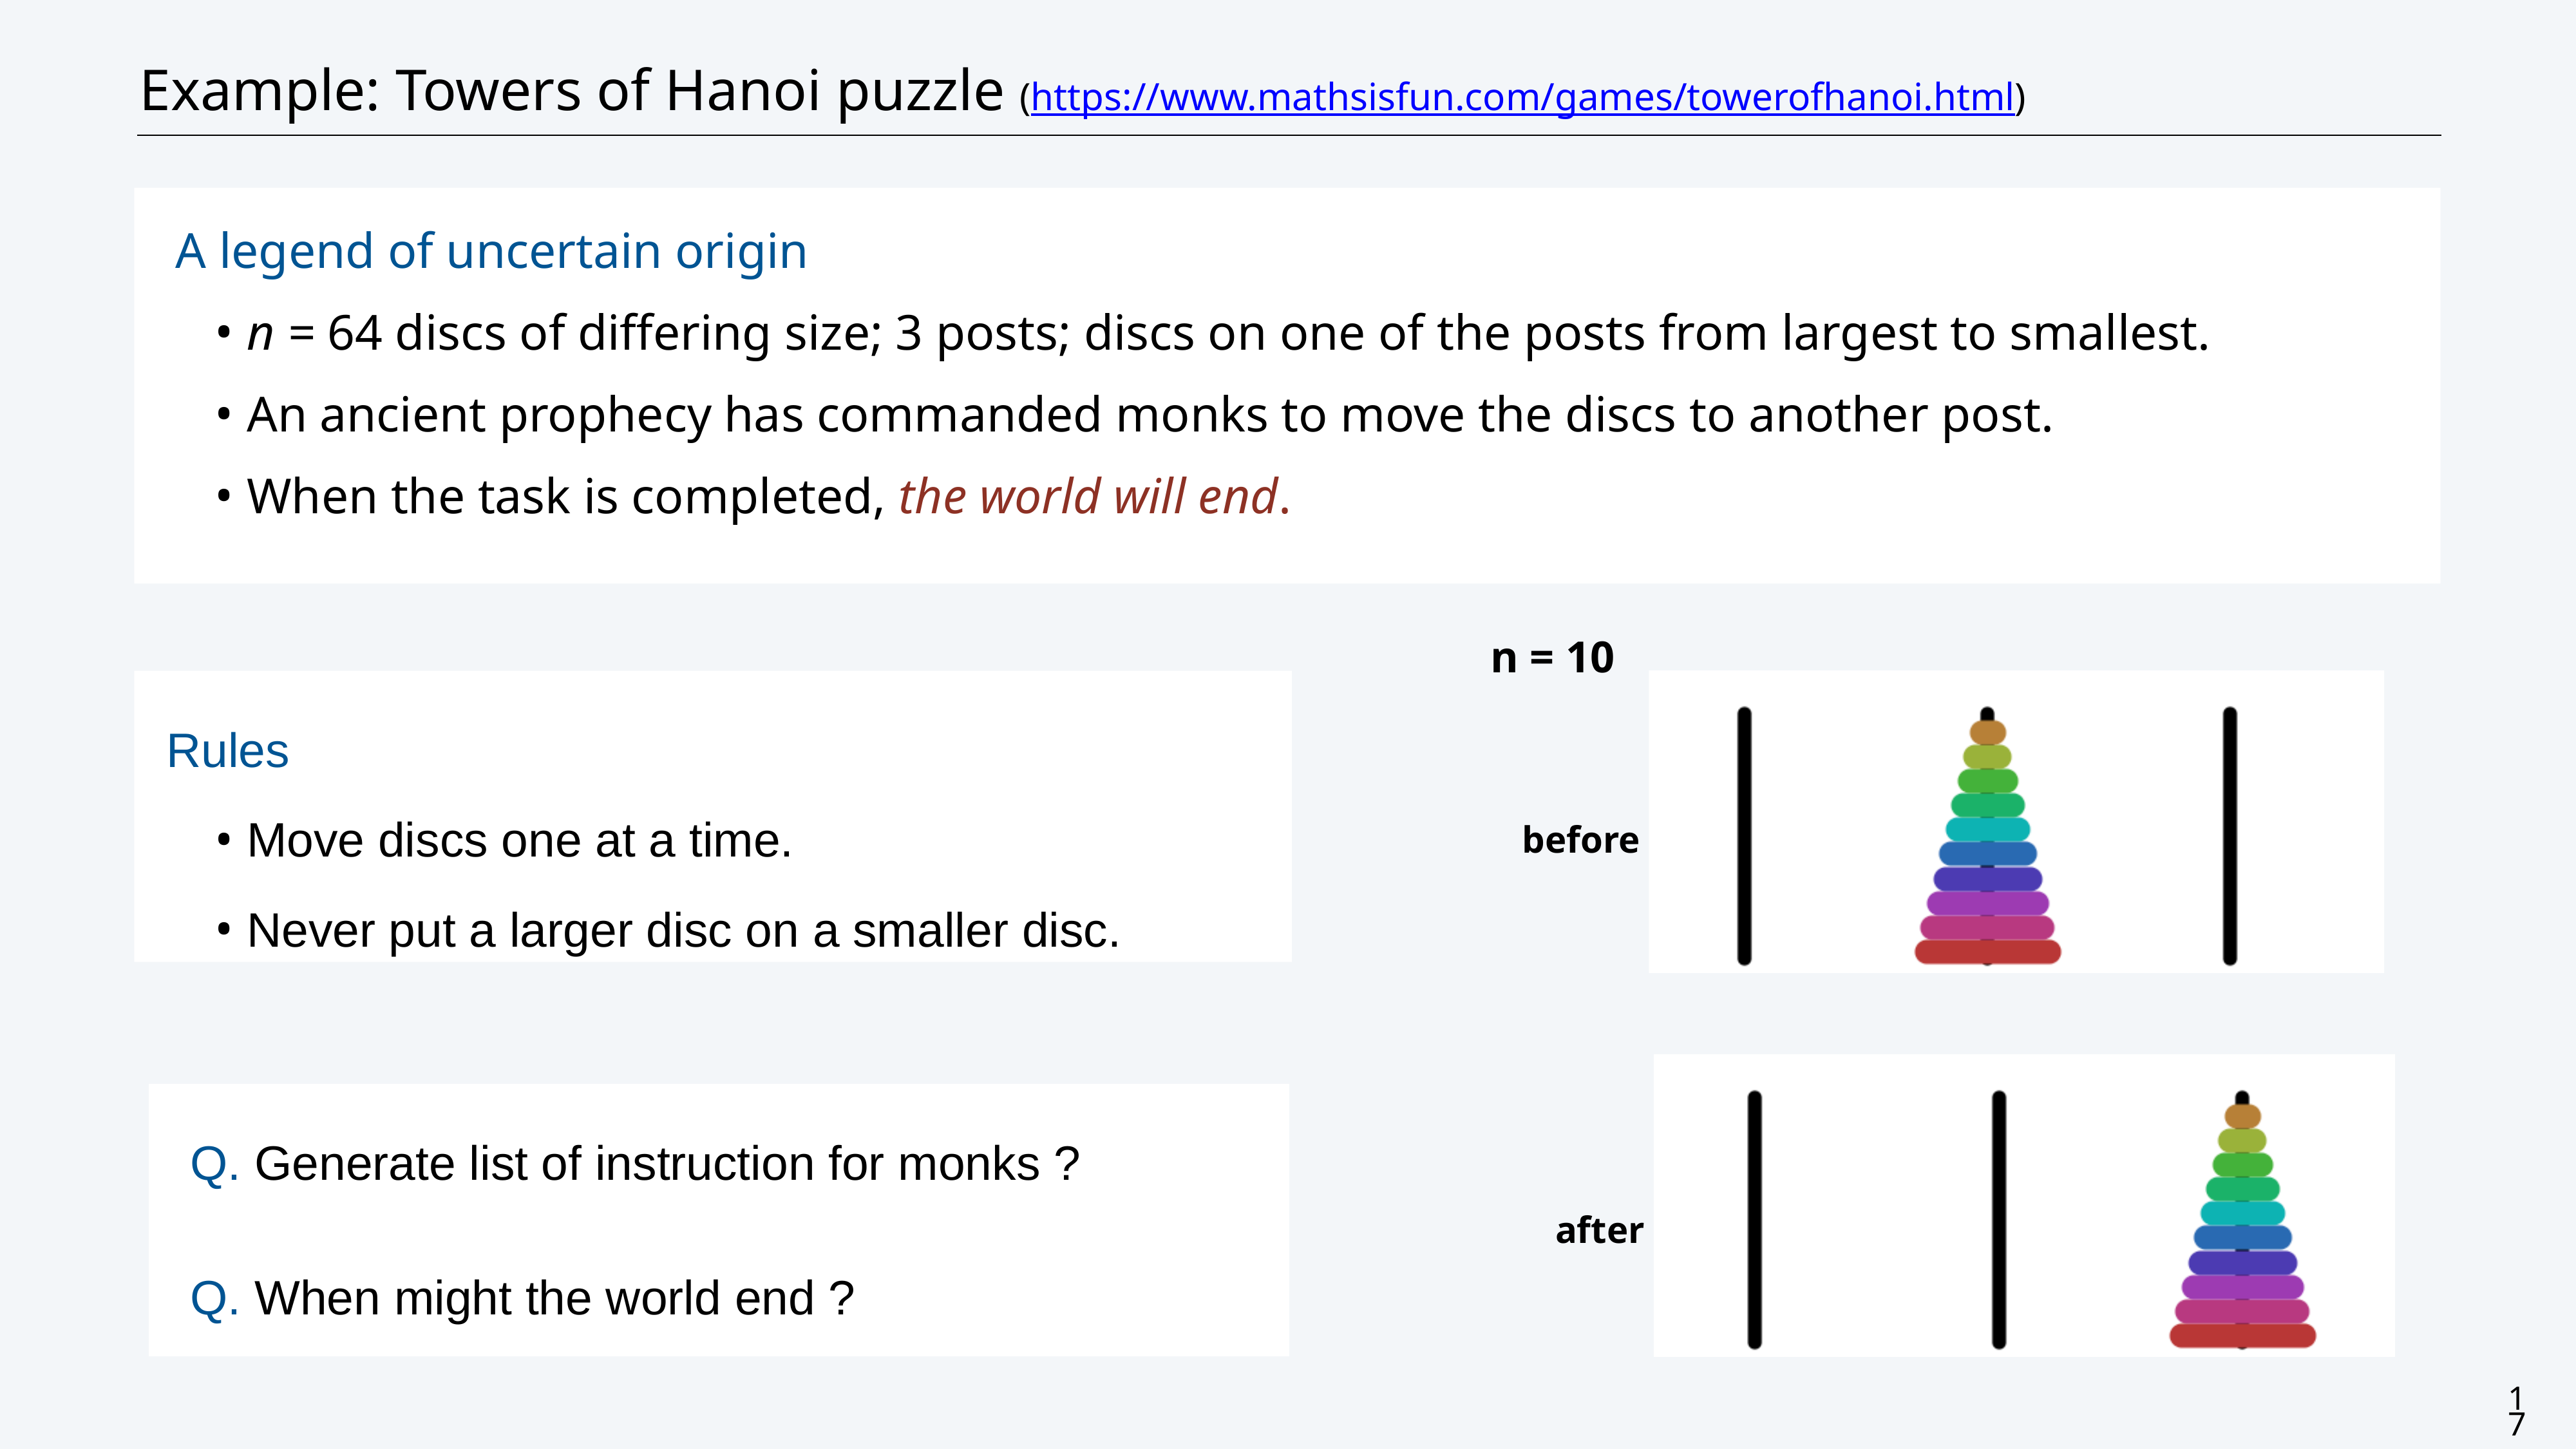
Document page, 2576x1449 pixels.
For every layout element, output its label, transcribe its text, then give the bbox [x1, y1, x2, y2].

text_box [1472, 609, 2385, 973]
text_box Q. Generate list of instruction for monks ? [149, 1084, 1289, 1222]
title Example: Towers of Hanoi puzzle (https://www.mathsisfun.com/games/towerofhanoi.html) [133, 39, 2320, 136]
text_box Rules Move discs one at a time. Never put a larger disc on a smaller disc. [134, 670, 1293, 962]
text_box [1549, 1054, 2395, 1357]
text_box Q. When might the world end ? [149, 1222, 1289, 1357]
slide_number 17 [2503, 1379, 2546, 1426]
list A legend of uncertain origin n = 64 discs of differing size; 3 posts; discs on one of the posts from largest to smallest. An ancient prophecy has commanded monks to move the discs to another post. When the task is completed, the world will end. [133, 187, 2441, 584]
